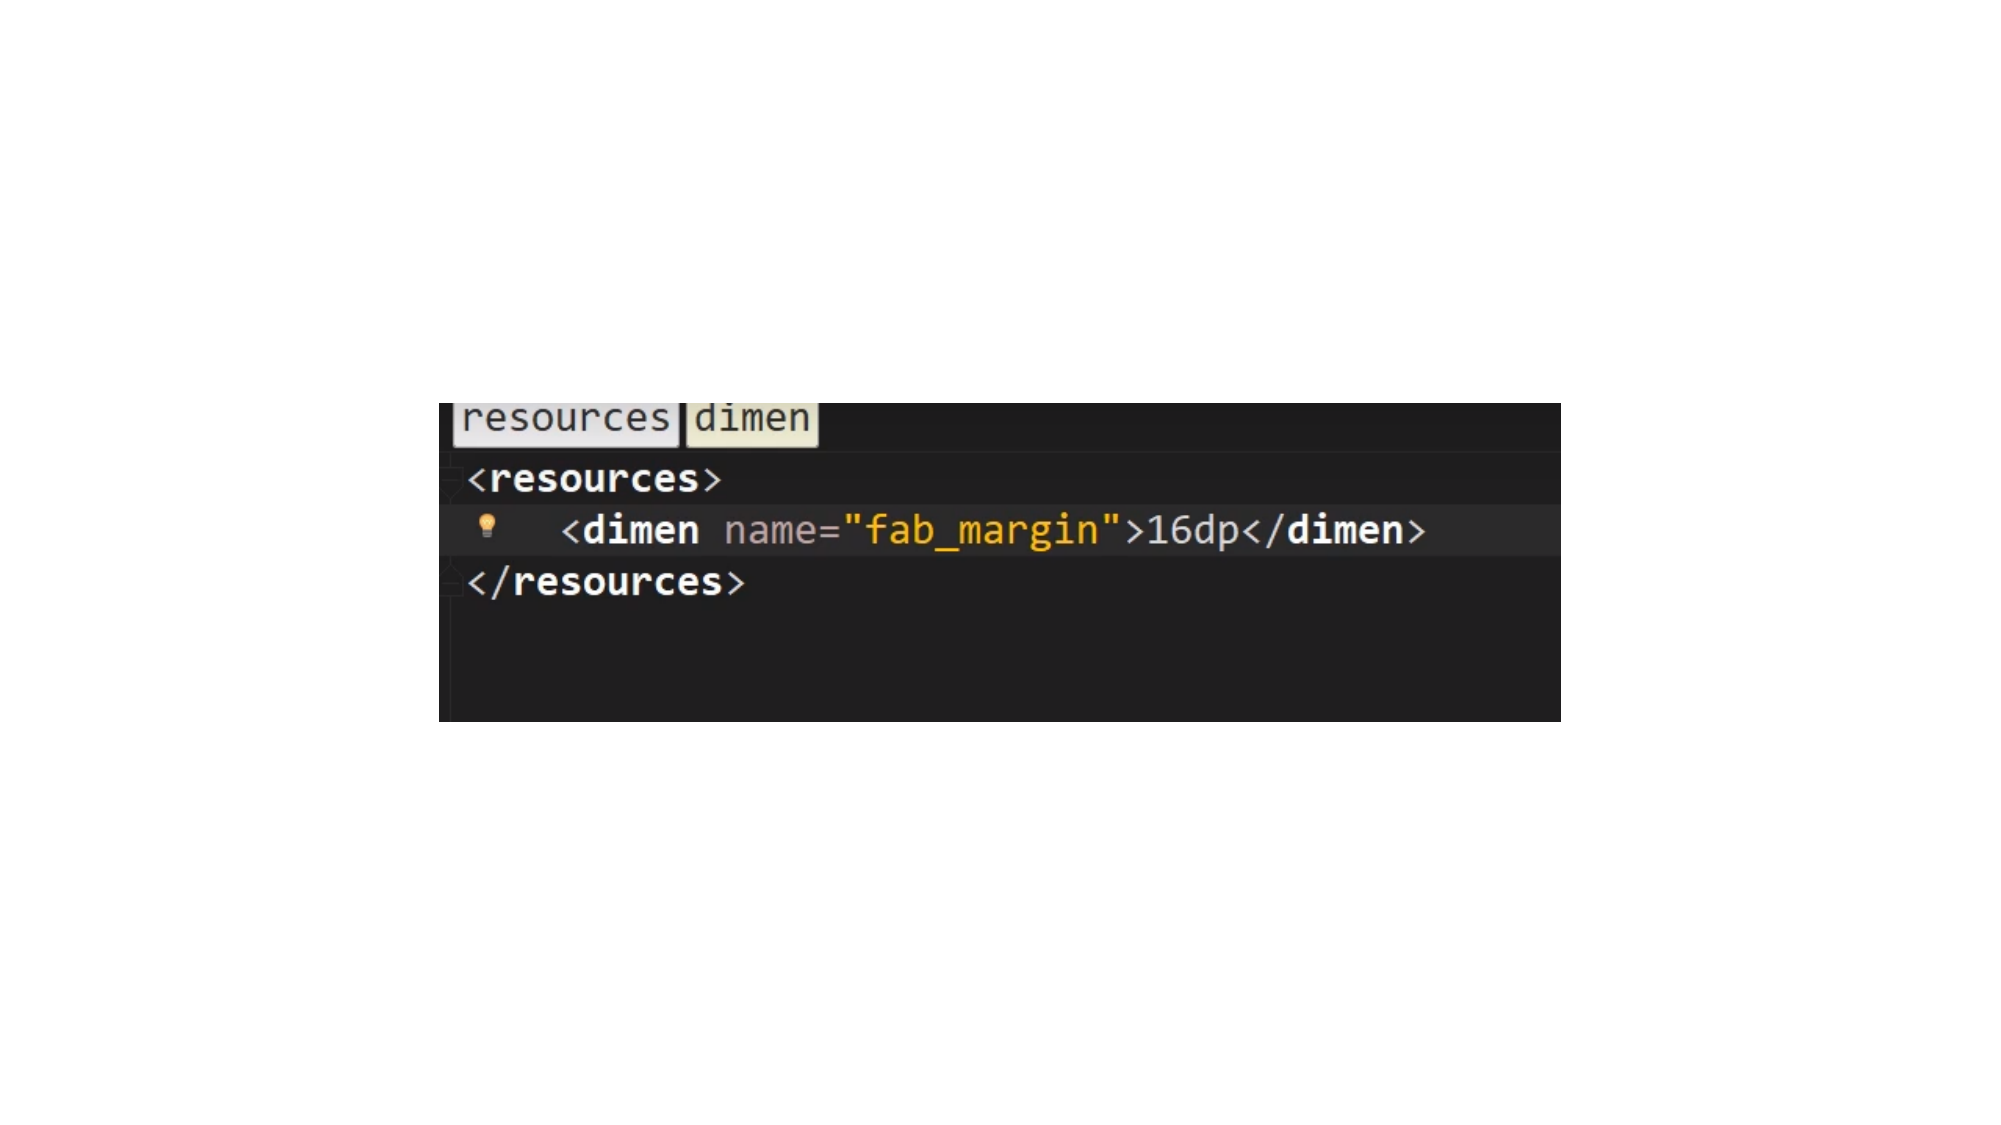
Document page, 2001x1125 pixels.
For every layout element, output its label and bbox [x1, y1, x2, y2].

picture [439, 403, 1561, 722]
